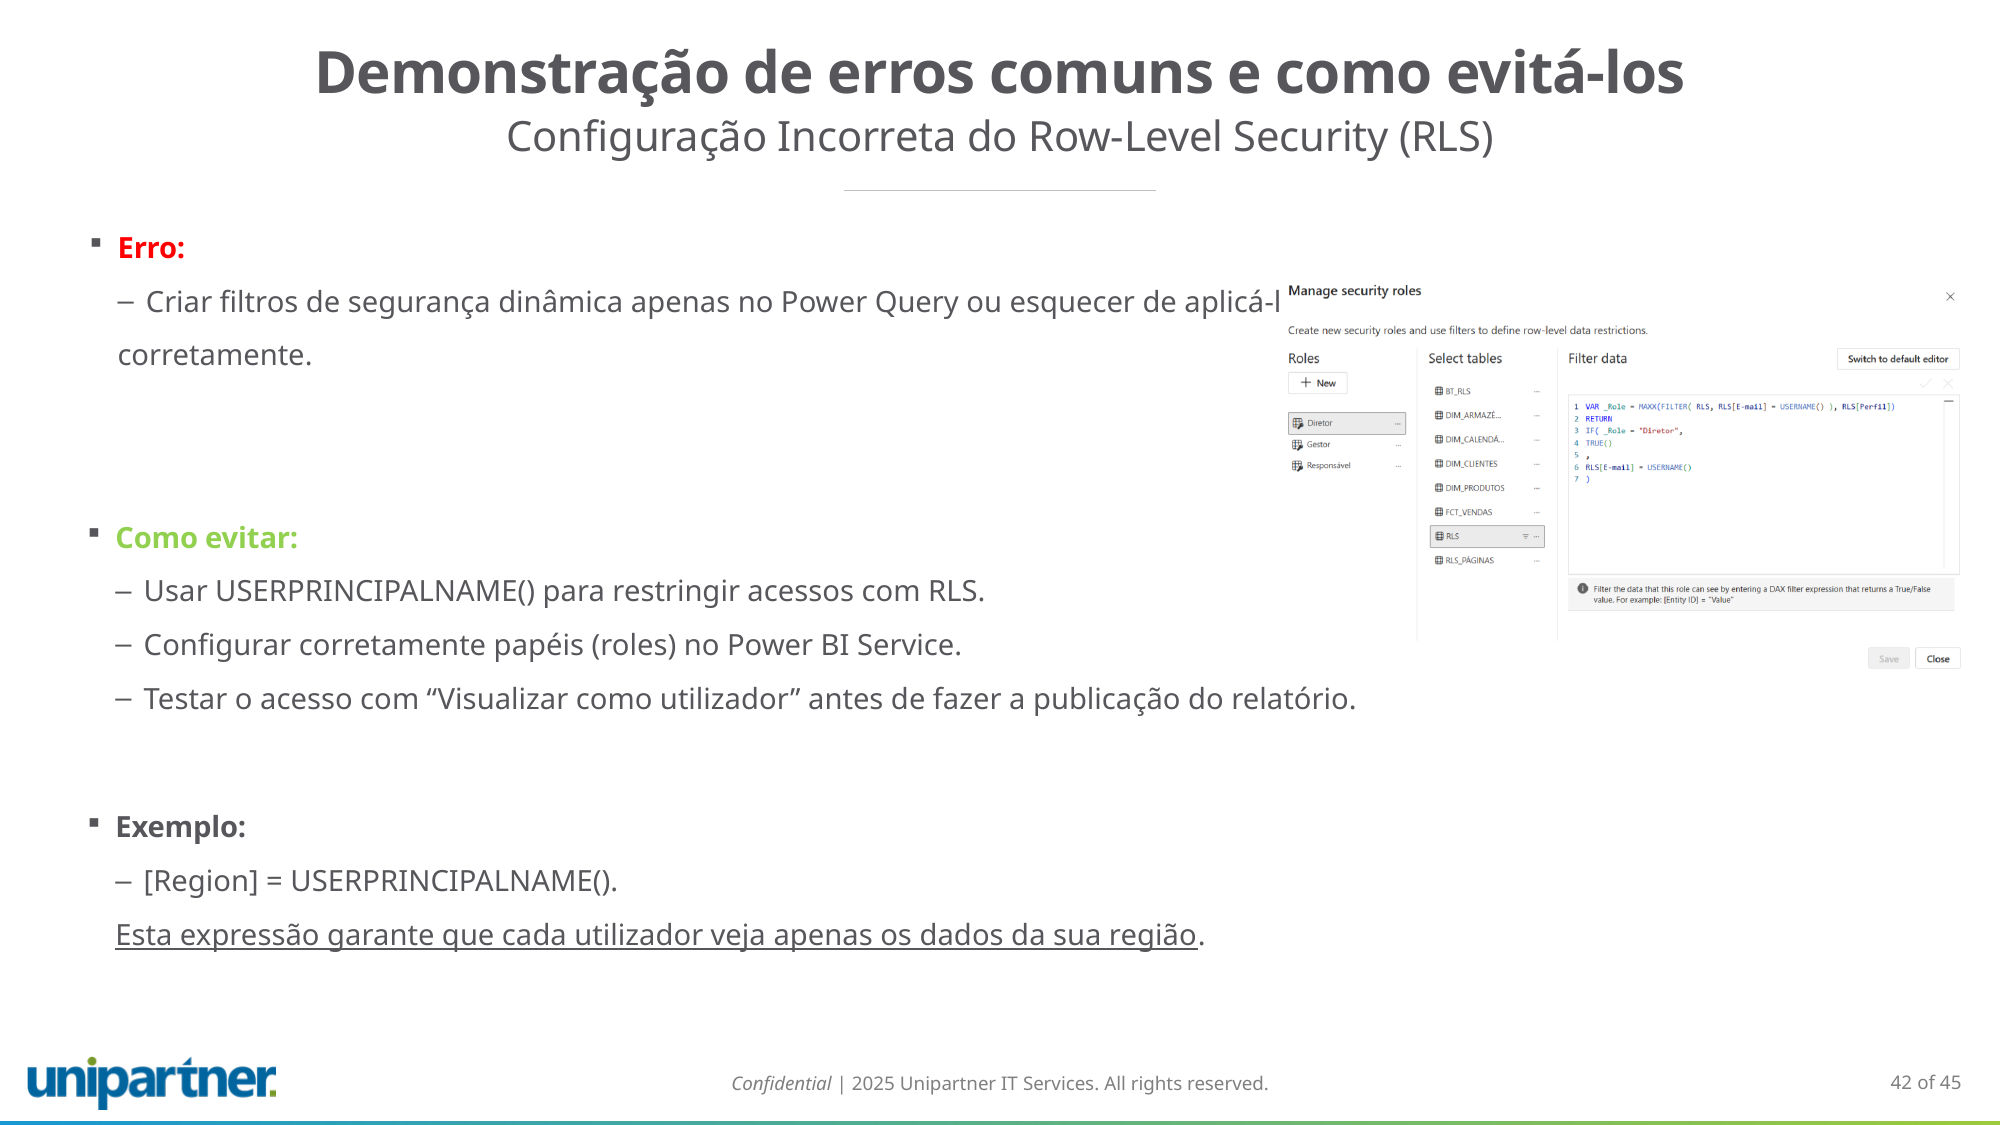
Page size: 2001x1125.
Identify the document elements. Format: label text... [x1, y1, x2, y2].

list Exemplo: [Region] = USERPRINCIPALNAME(). Esta expressão garante que cada utilizador veja apenas os dados da sua região. [72, 801, 1923, 1048]
list Como evitar: Usar USERPRINCIPALNAME() para restringir acessos com RLS. Configurar corretamente papéis (roles) no Power BI Service. Testar o acesso com “Visualizar como utilizador” antes de fazer a publicação do relatório. [72, 511, 1923, 759]
picture [1279, 267, 1967, 670]
title Demonstração de erros comuns e como evitá-los [150, 40, 1850, 102]
text_box Configuração Incorreta do Row-Level Security (RLS) [150, 102, 1850, 174]
picture [27, 1056, 276, 1110]
list Erro: Criar filtros de segurança dinâmica apenas no Power Query ou esquecer de aplicá-los corretamente. [74, 221, 1925, 469]
